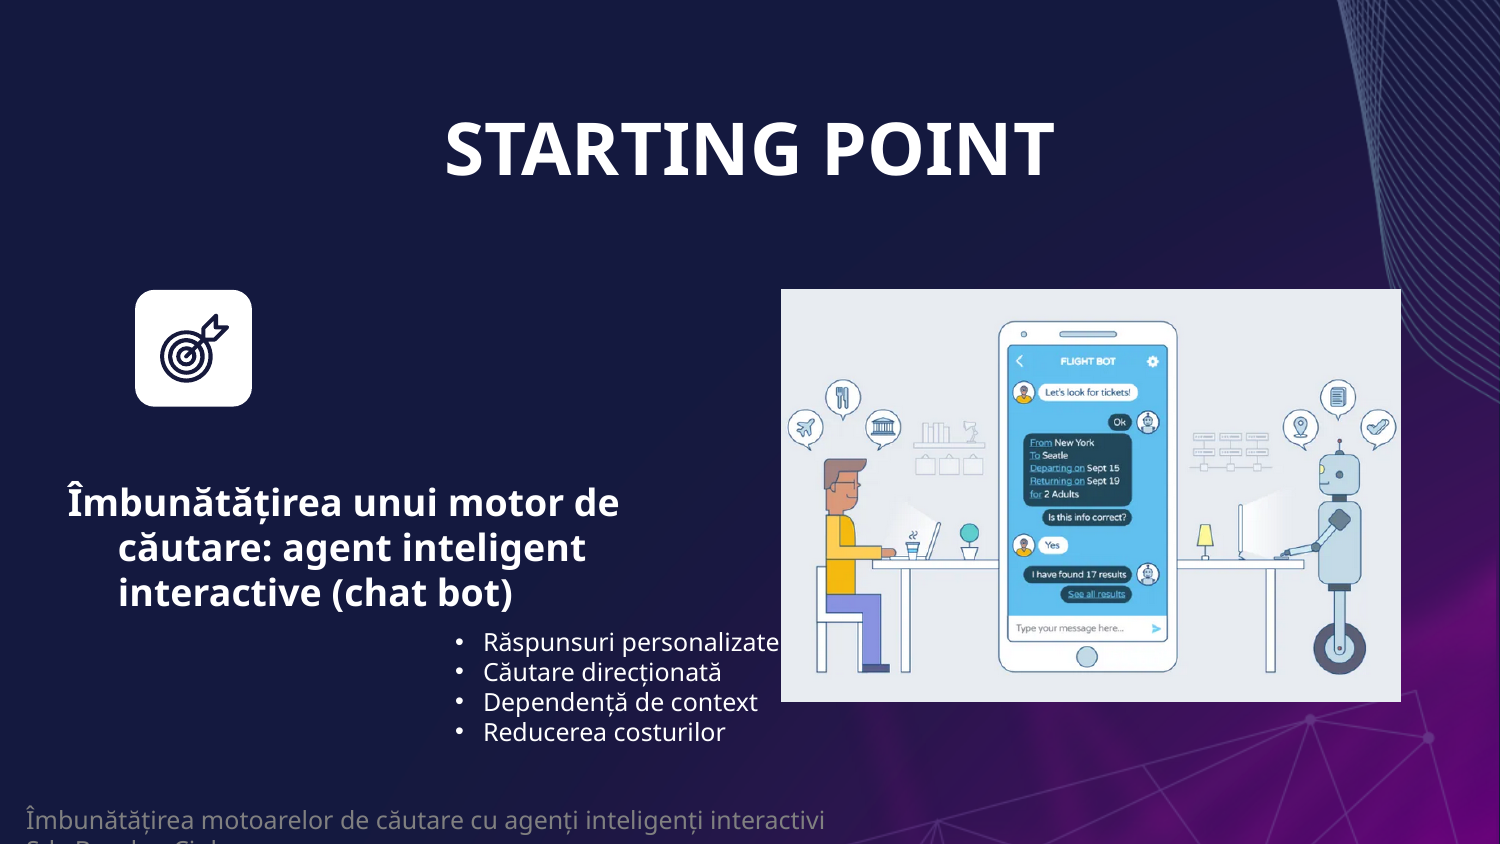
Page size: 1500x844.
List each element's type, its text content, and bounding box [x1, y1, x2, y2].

picture [0, 0, 1500, 844]
subtitle Îmbunătățirea unui motor de căutare: agent inteligent interactive (chat bot) [27, 421, 670, 629]
title STARTING POINT [117, 87, 1383, 188]
text_box [135, 289, 252, 407]
subtitle Răspunsuri personalizate Căutare direcționată Dependență de context Reducerea costurilor [440, 611, 932, 789]
text_box [160, 313, 229, 383]
text_box Îmbunătățirea motoarelor de căutare cu agenți inteligenți interactivi Sd. Bogdan Cioba [10, 789, 1489, 844]
